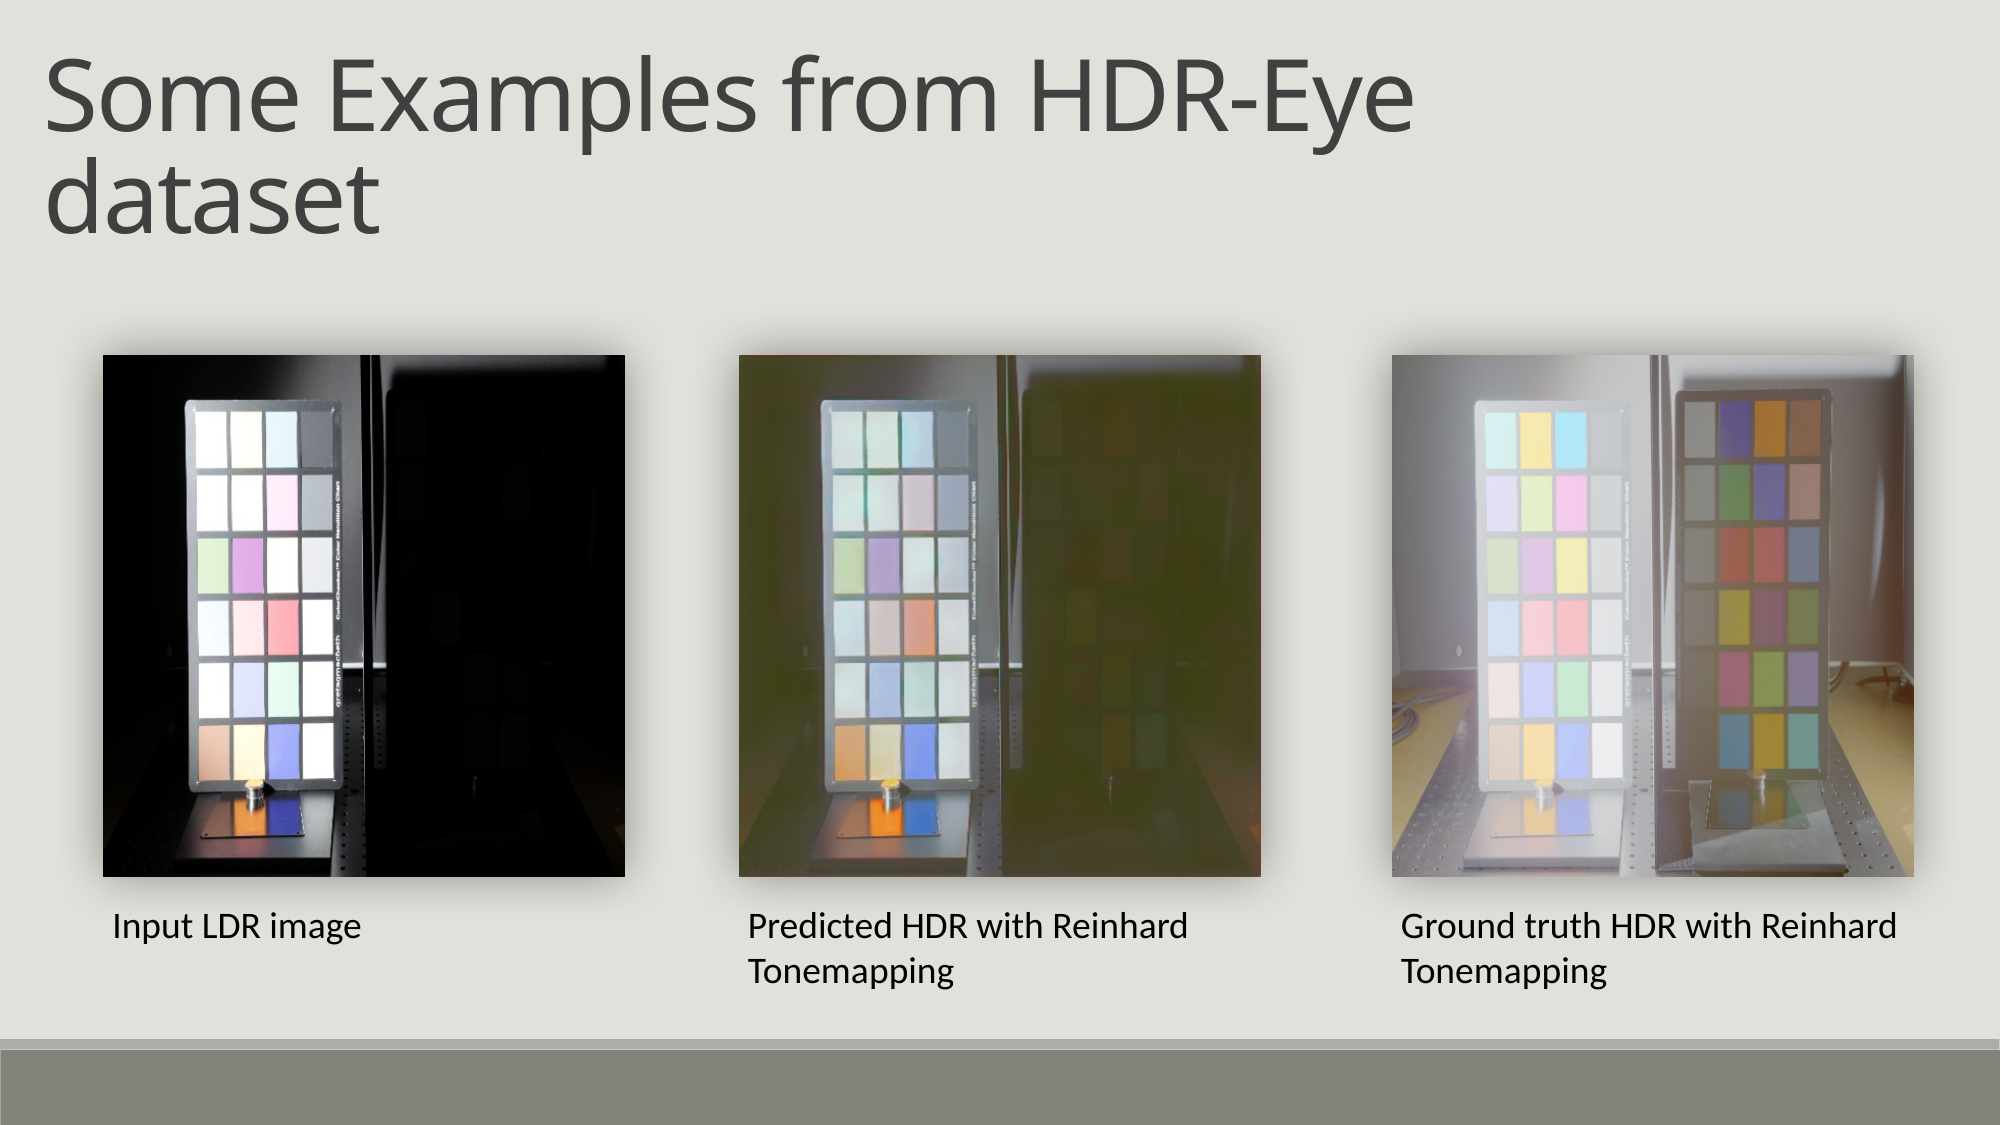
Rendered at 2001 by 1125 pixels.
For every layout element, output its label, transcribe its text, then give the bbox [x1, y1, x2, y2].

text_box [103, 355, 626, 950]
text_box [1392, 355, 1914, 998]
title Some Examples from HDR-Eye dataset [35, 22, 1687, 262]
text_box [739, 355, 1261, 998]
